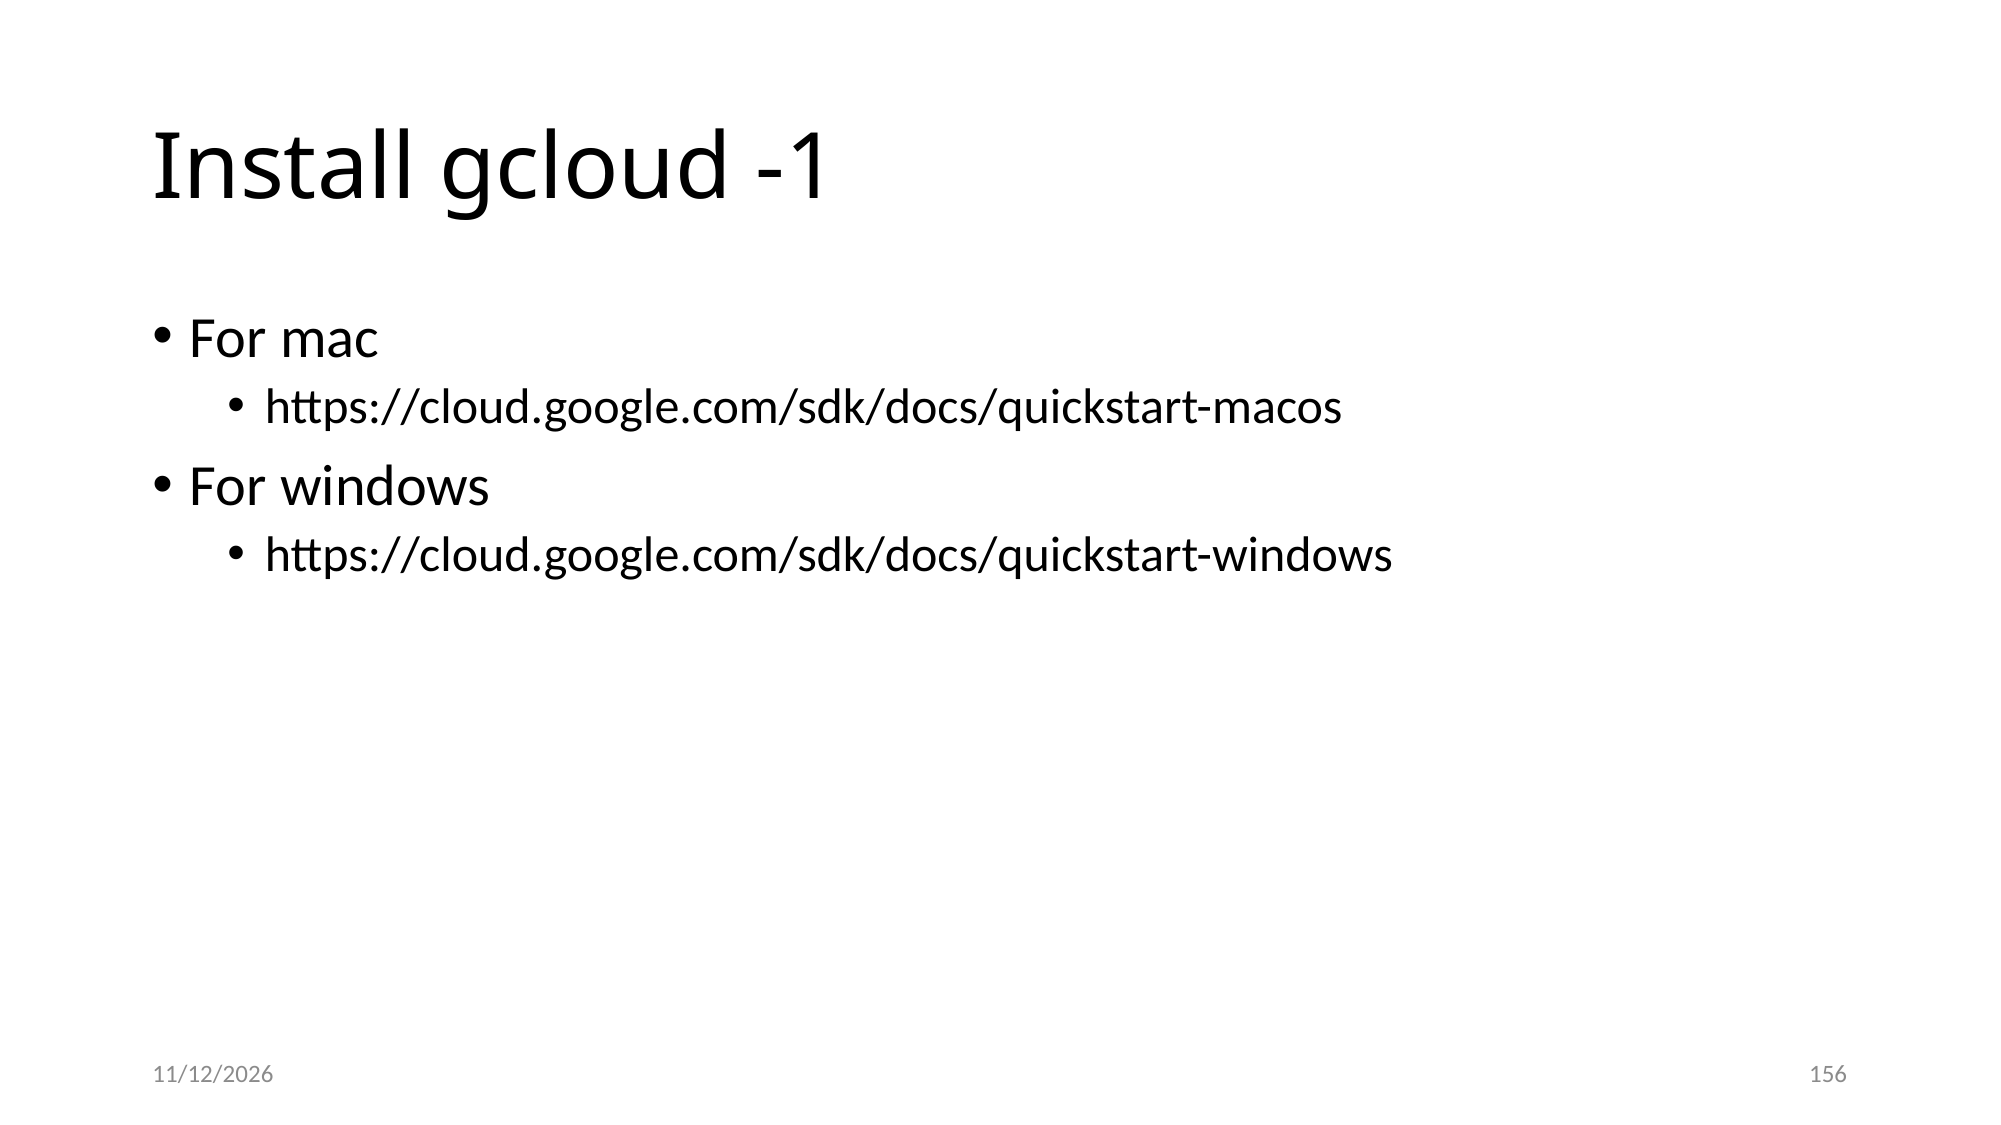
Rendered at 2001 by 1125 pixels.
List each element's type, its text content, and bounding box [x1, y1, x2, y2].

title Install gcloud -1 [137, 59, 1863, 278]
list For mac https://cloud.google.com/sdk/docs/quickstart-macos For windows https://cloud.google.com/sdk/docs/quickstart-windows [137, 299, 1863, 1014]
slide_number 156 [1412, 1042, 1863, 1103]
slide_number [137, 1042, 588, 1103]
